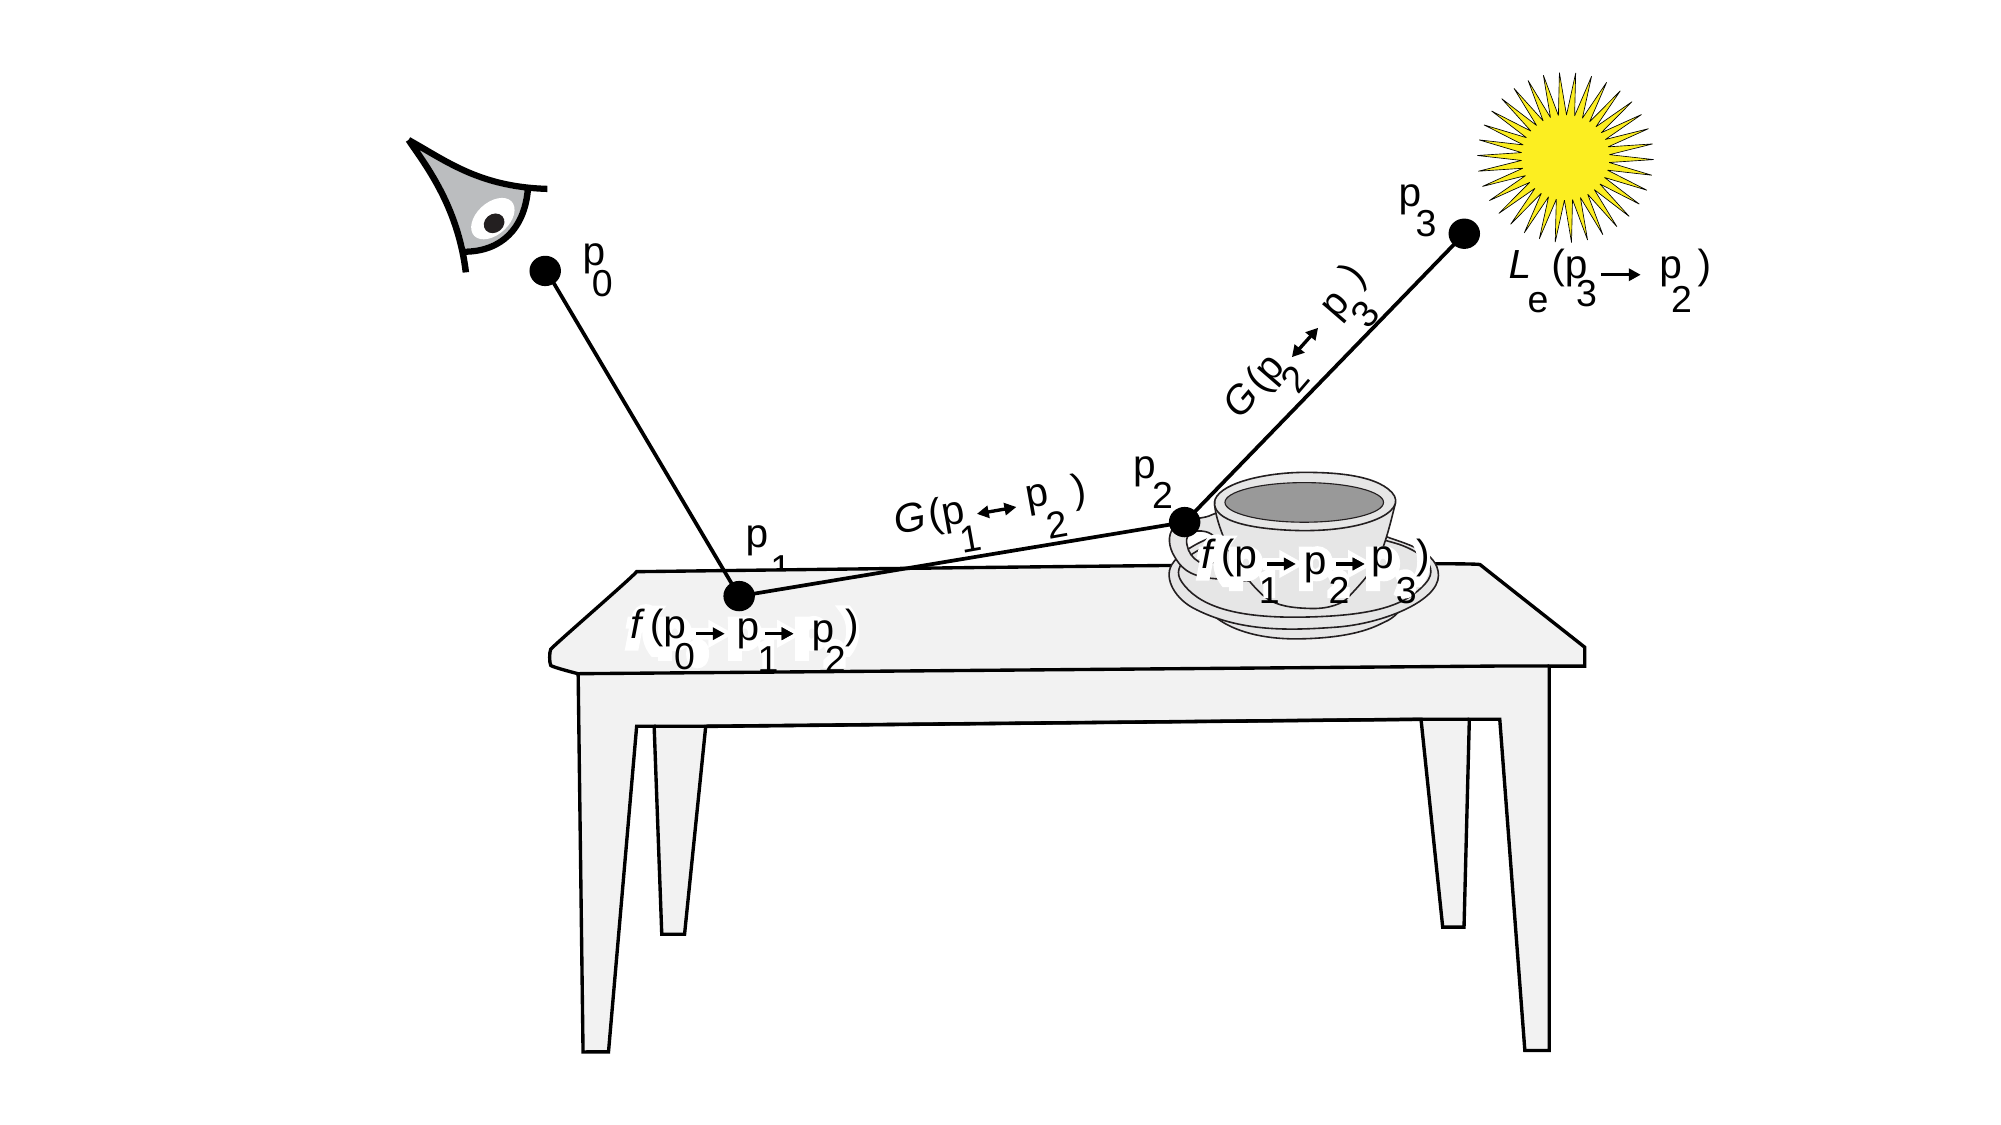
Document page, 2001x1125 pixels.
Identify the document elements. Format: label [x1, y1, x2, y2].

text_box [405, 72, 1729, 1052]
